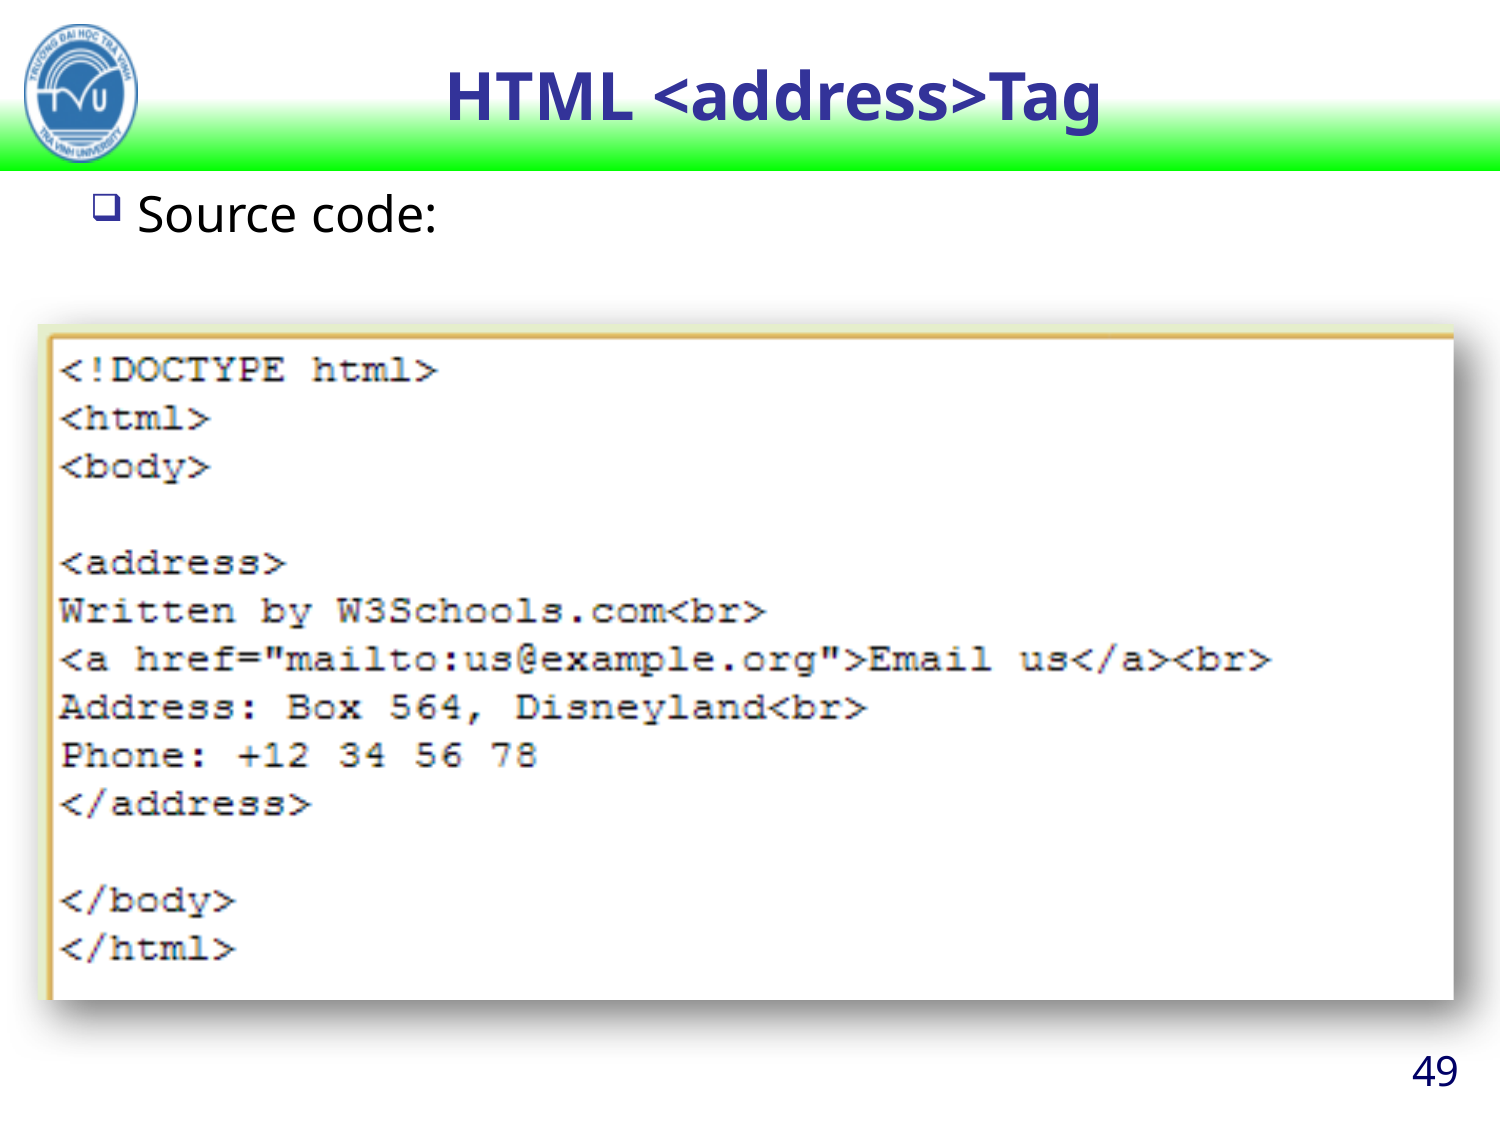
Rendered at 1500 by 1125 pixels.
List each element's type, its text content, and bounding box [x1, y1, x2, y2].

title HTML <address>Tag [74, 24, 1476, 163]
picture [24, 24, 74, 163]
list Source code: [74, 174, 1476, 276]
picture [37, 324, 1454, 1001]
slide_number 49 [1312, 1037, 1476, 1101]
